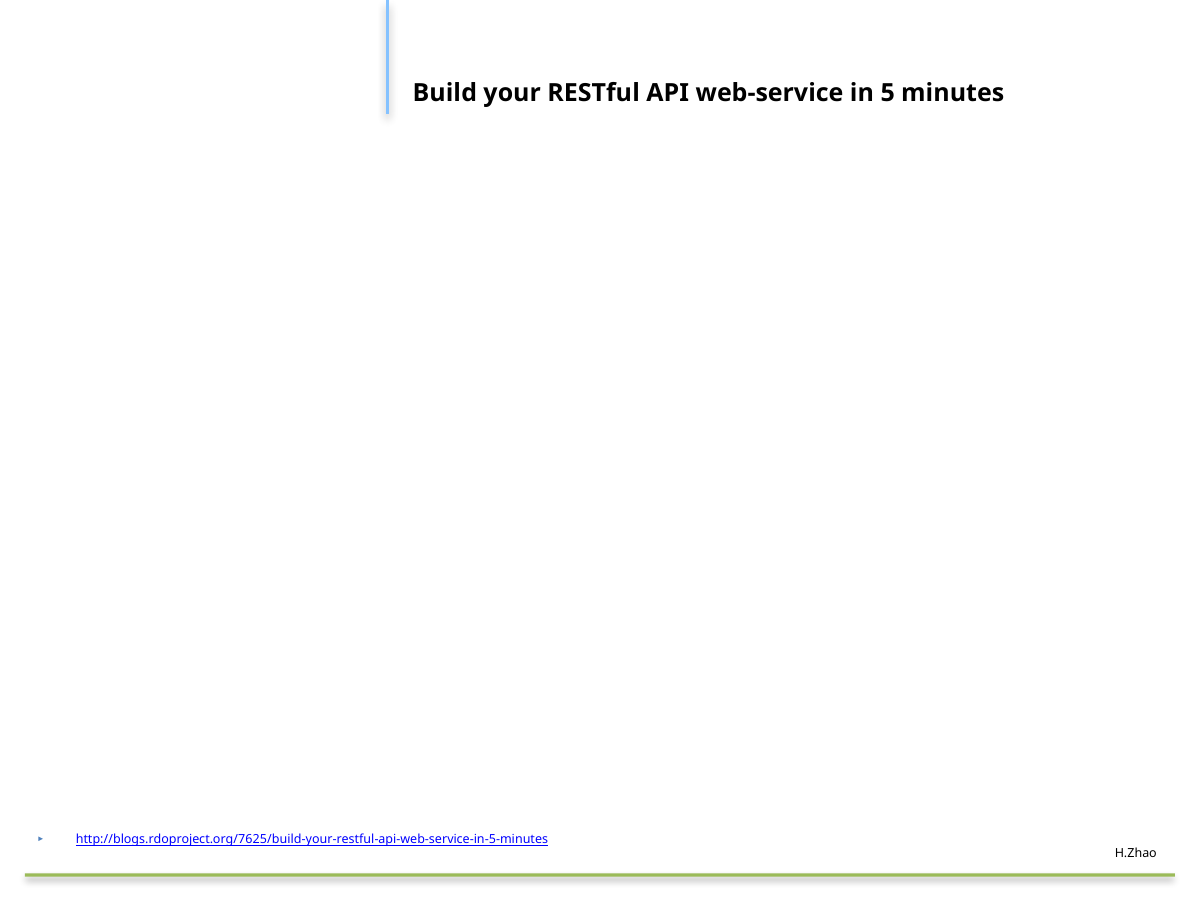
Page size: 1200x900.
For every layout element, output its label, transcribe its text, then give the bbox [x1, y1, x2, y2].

list Build your RESTful API web-service in 5 minutes [399, 12, 1175, 113]
list http://blogs.rdoproject.org/7625/build-your-restful-api-web-service-in-5-minutes [24, 825, 1175, 863]
